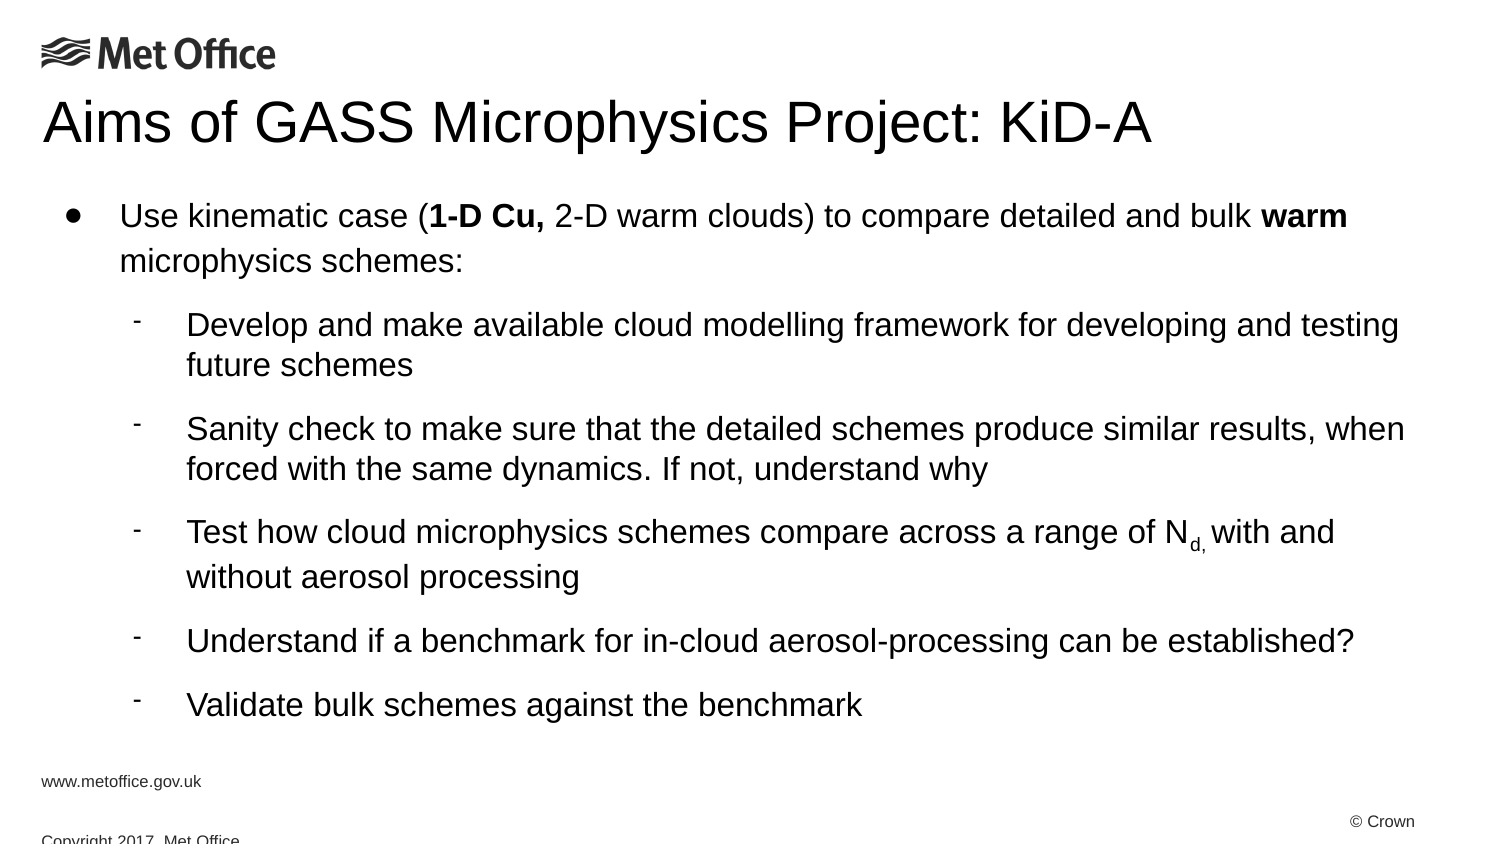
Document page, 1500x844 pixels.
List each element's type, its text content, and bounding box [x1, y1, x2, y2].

text_box Aims of GASS Microphysics Project: KiD-A [32, 78, 1417, 161]
text_box www.metoffice.gov.uk © Crown Copyright 2017, Met Office [0, 776, 1500, 844]
picture [10, 6, 307, 100]
text_box Use kinematic case (1-D Cu, 2-D warm clouds) to compare detailed and bulk warm microphysics schemes: Develop and make available cloud modelling framework for developing and testing future schemes Sanity check to make sure that the detailed schemes produce similar results, when forced with the same dynamics. If not, understand why Test how cloud microphysics schemes compare across a range of Nd, with and without aerosol processing Understand if a benchmark for in-cloud aerosol-processing can be established? Validate bulk schemes against the benchmark [33, 182, 1454, 710]
